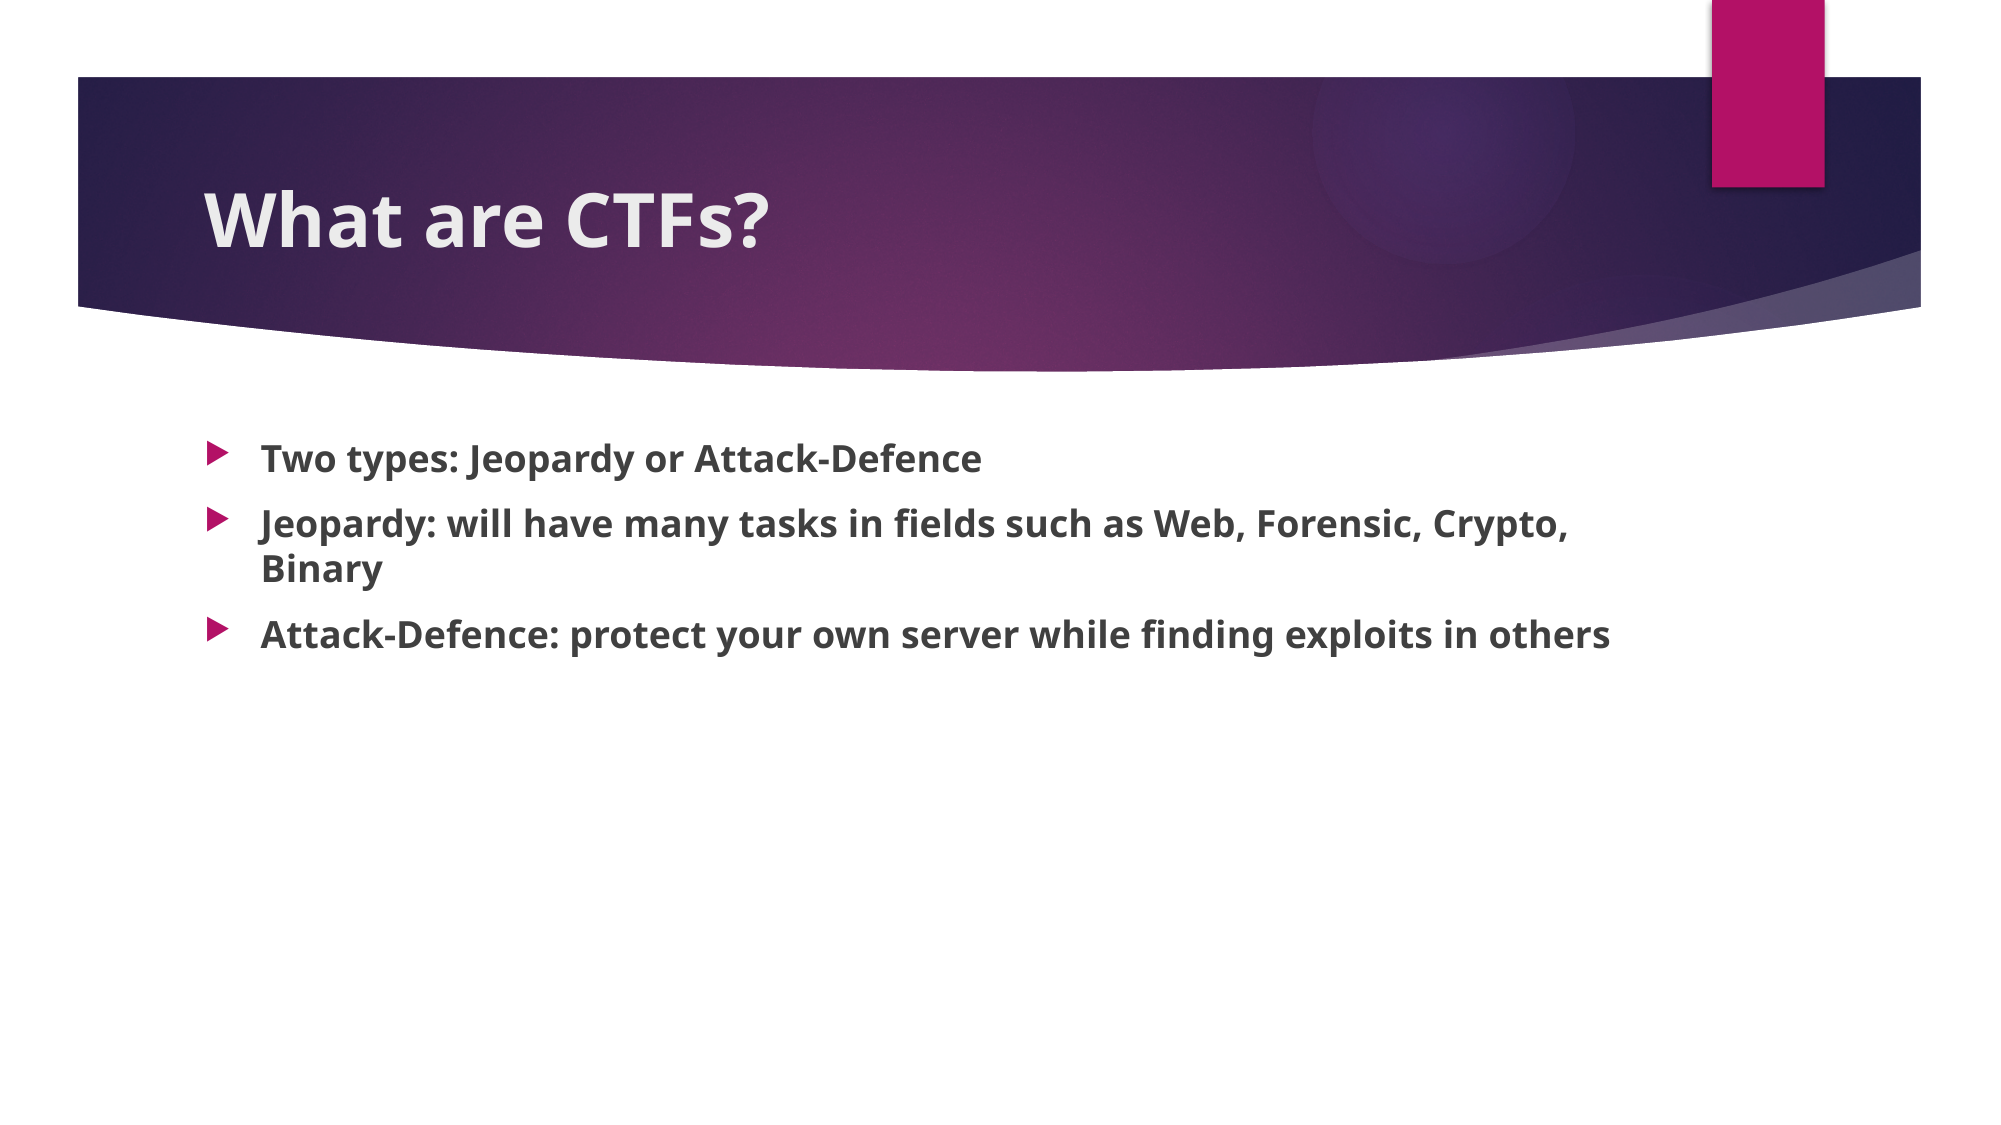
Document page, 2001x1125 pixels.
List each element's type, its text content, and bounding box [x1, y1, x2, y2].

title What are CTFs? [189, 159, 1627, 276]
list Two types: Jeopardy or Attack-Defence Jeopardy: will have many tasks in fields such as Web, Forensic, Crypto, Binary Attack-Defence: protect your own server while finding exploits in others [189, 427, 1638, 988]
